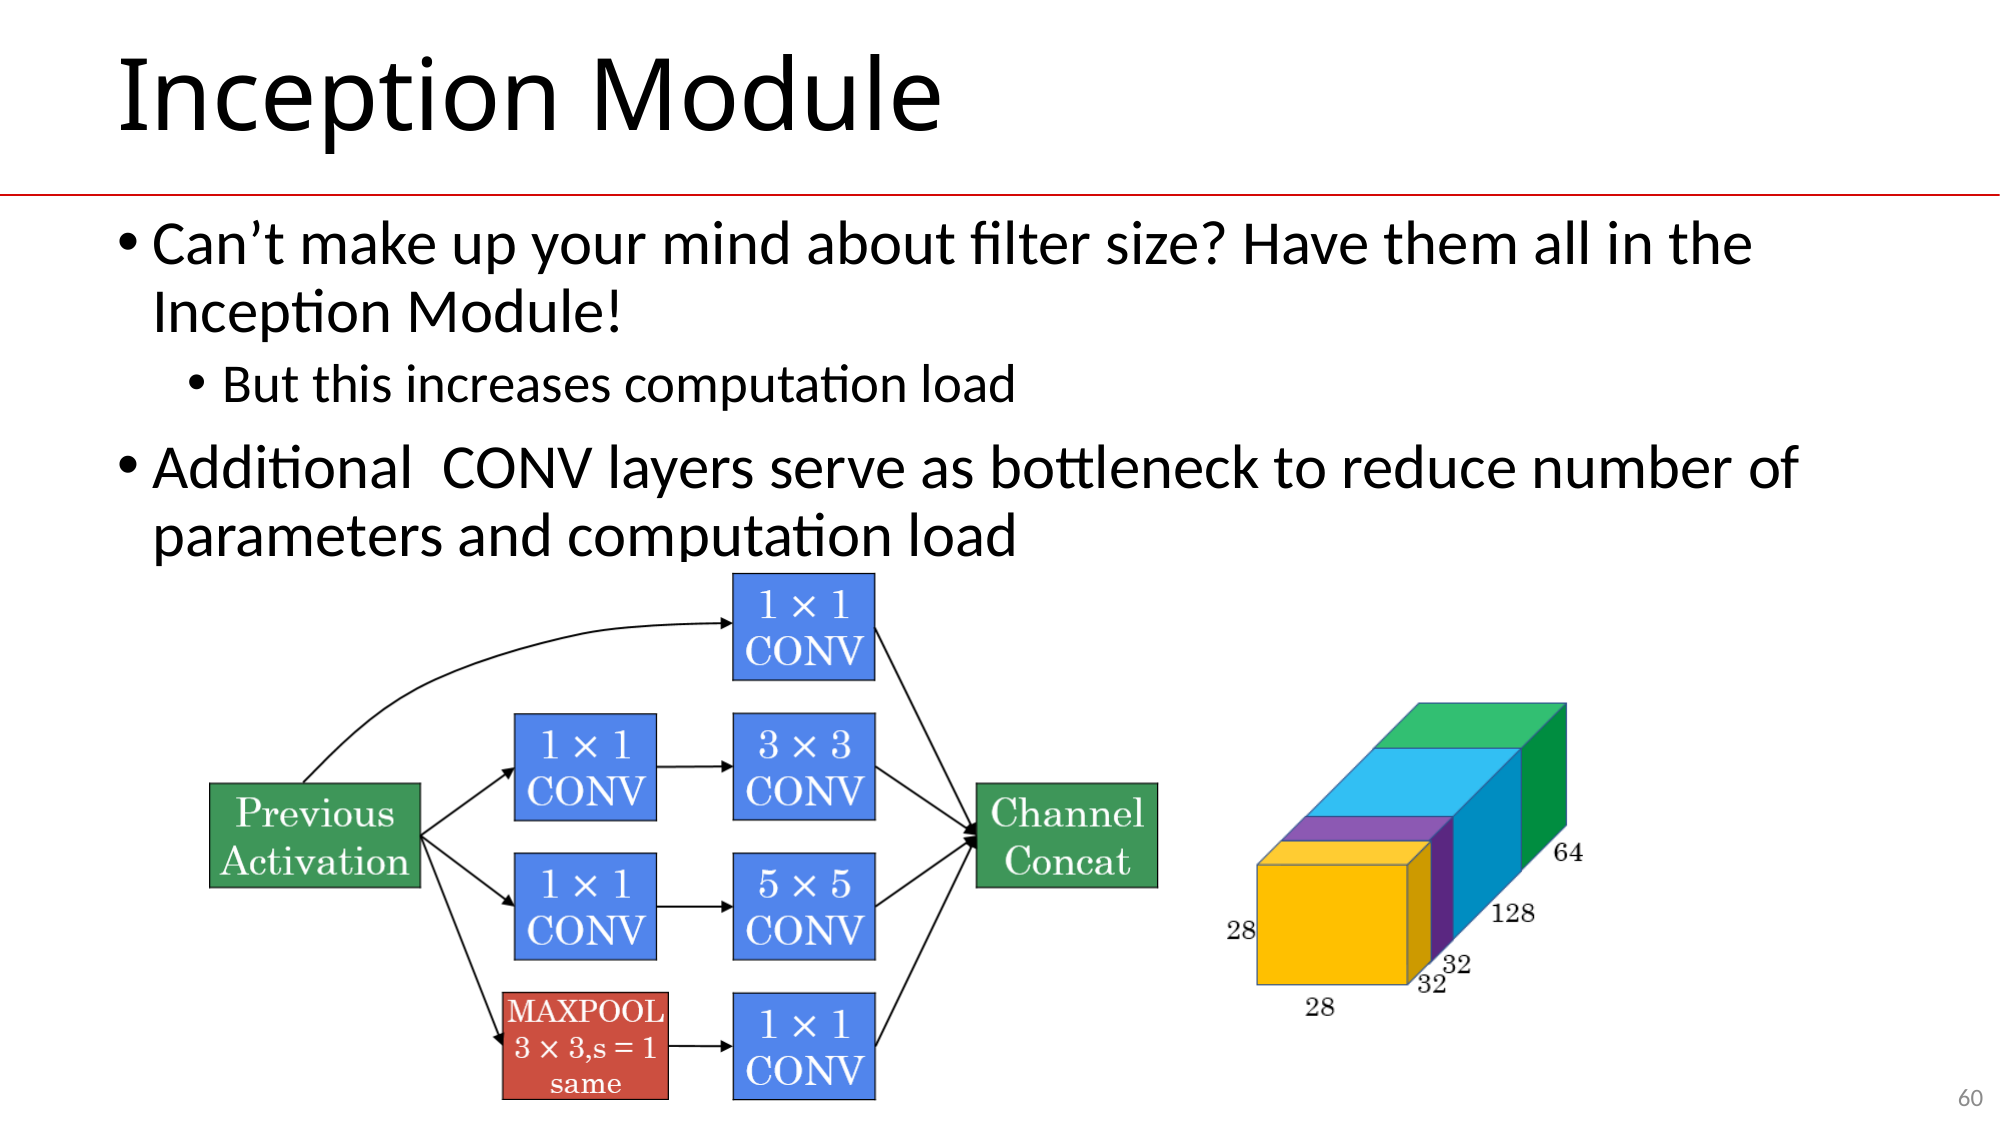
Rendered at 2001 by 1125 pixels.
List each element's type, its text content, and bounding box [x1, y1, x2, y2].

slide_number 60 [1548, 1066, 1999, 1125]
picture [198, 562, 1684, 1105]
title Inception Module [102, 10, 1899, 186]
